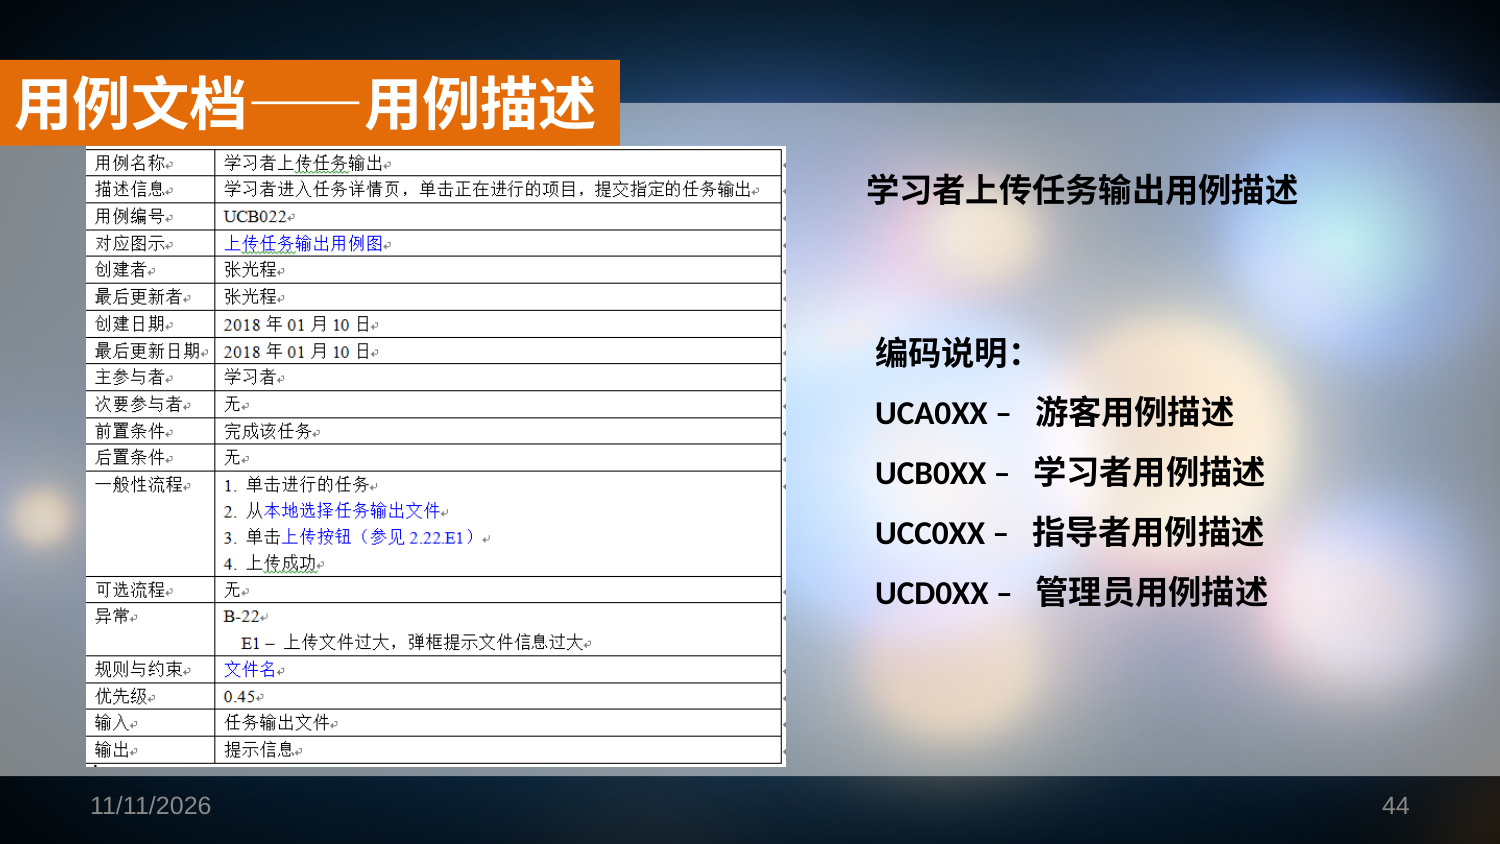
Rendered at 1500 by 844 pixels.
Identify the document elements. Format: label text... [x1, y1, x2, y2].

text_box 学习者上传任务输出用例描述 [776, 142, 1497, 217]
picture [86, 146, 786, 767]
text_box [0, 102, 1500, 777]
picture [0, 0, 1500, 102]
picture [0, 777, 1500, 844]
text_box 编码说明： UCA0XX – 游客用例描述 UCB0XX – 学习者用例描述 UCC0XX – 指导者用例描述 UCD0XX – 管理员用例描述 [791, 304, 1458, 679]
slide_number 44 [1074, 781, 1426, 828]
text_box 用例文档——用例描述 [0, 59, 620, 145]
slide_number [74, 781, 426, 828]
